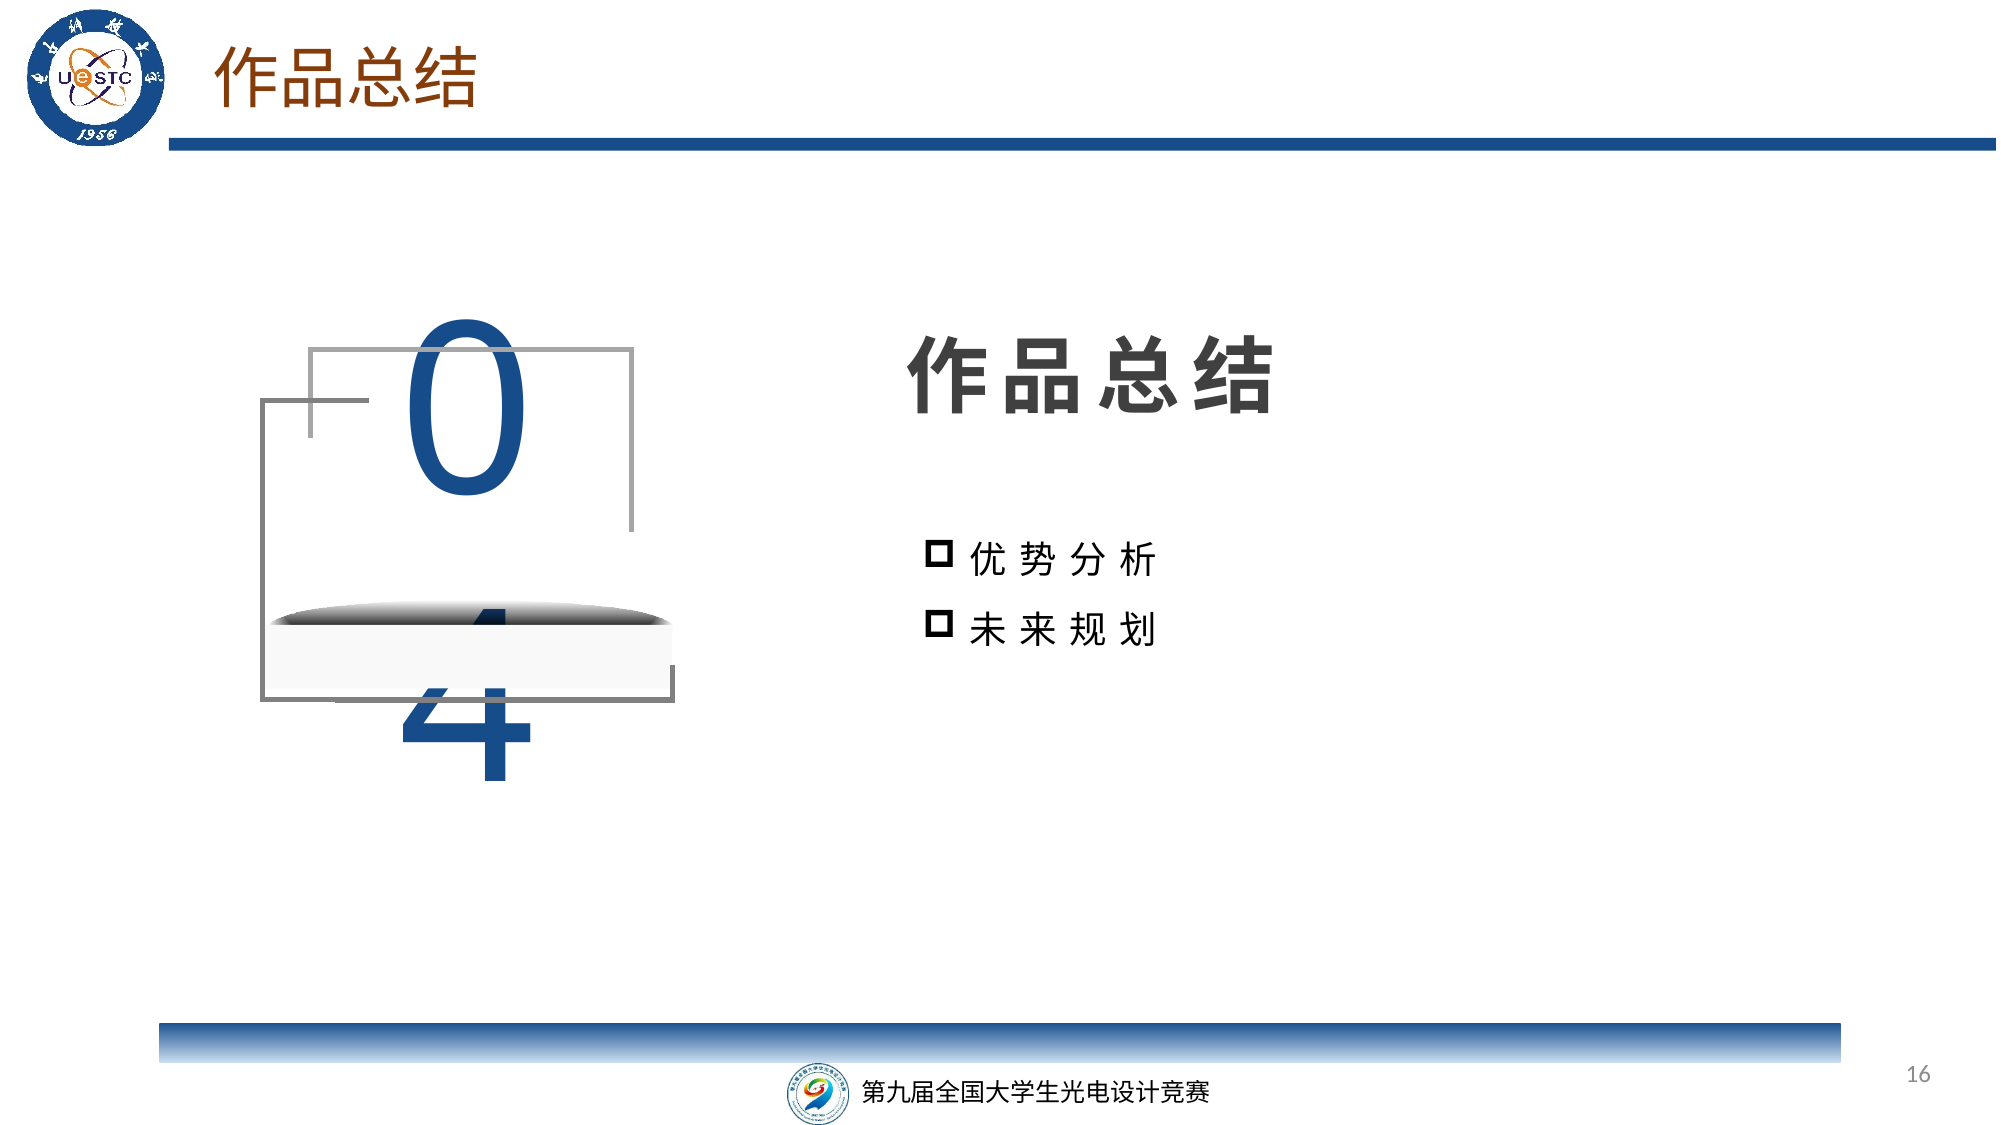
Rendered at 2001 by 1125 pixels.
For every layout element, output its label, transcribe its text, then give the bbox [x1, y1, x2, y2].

picture [19, 1, 173, 154]
text_box [158, 1022, 1842, 1064]
text_box 优势分析 未来规划 [907, 528, 1274, 659]
text_box [173, 137, 1997, 152]
text_box 作品总结 [198, 28, 495, 124]
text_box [262, 349, 673, 701]
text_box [787, 1063, 1250, 1125]
slide_number 16 [1496, 1042, 1947, 1103]
text_box 作品总结 [890, 316, 1291, 431]
